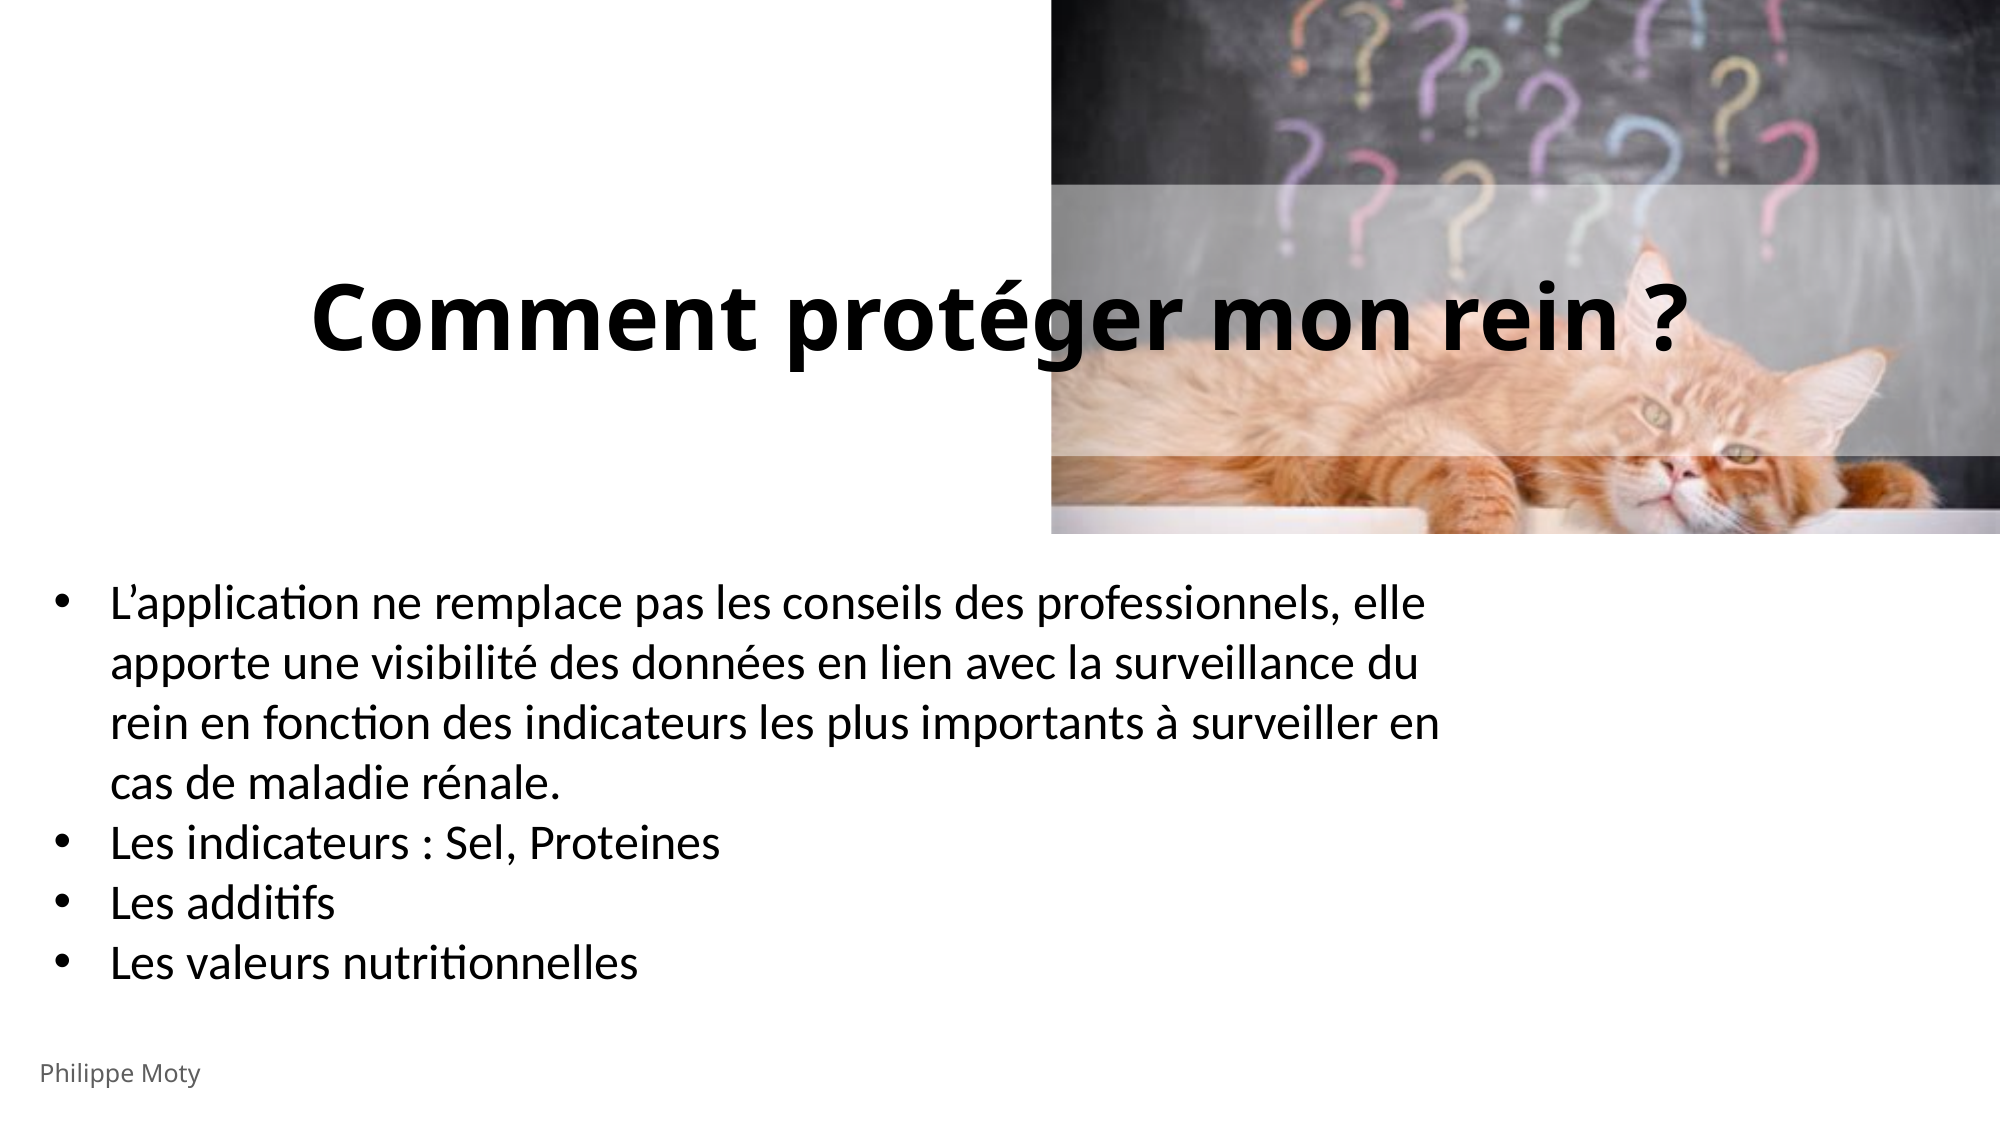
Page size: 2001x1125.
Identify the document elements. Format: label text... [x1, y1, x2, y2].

text_box L’application ne remplace pas les conseils des professionnels, elle apporte une visibilité des données en lien avec la surveillance du rein en fonction des indicateurs les plus importants à surveiller en cas de maladie rénale. Les indicateurs : Sel, Proteines Les additifs Les valeurs nutritionnelles [38, 562, 1468, 998]
list Comment protéger mon rein ? [0, 184, 1051, 457]
picture [1051, 0, 2000, 534]
